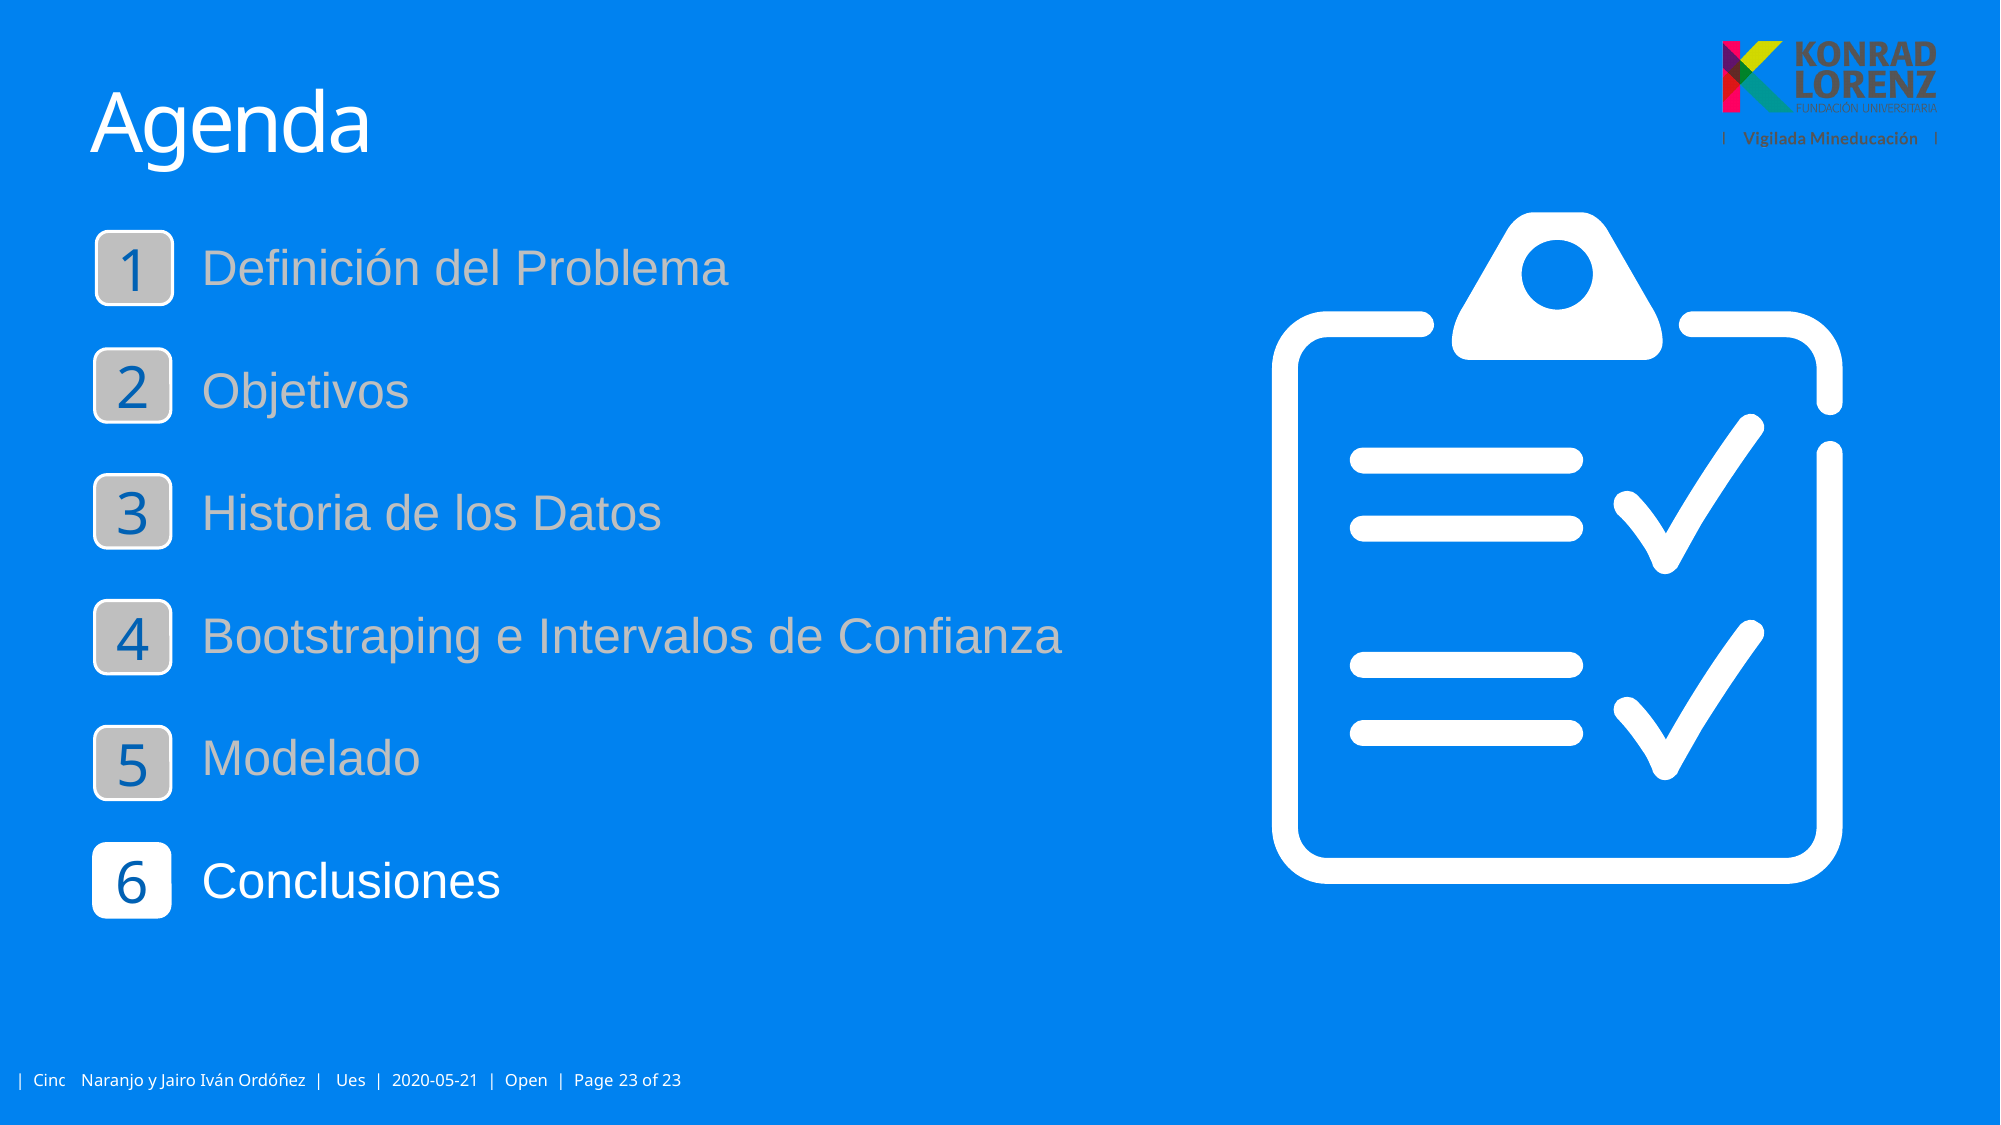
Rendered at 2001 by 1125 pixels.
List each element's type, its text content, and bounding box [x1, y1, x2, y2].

text_box Definición del Problema Objetivos Historia de los Datos Bootstraping e Intervalos de Confianza Modelado Conclusiones [186, 228, 1361, 916]
text_box 1 [96, 231, 173, 305]
text_box [1361, 441, 1843, 884]
title Agenda [78, 77, 1450, 256]
text_box [1451, 212, 1663, 360]
text_box 2 [94, 348, 171, 423]
text_box [1613, 413, 1765, 575]
text_box 6 [93, 843, 170, 918]
picture [1702, 18, 1961, 154]
text_box 3 [94, 474, 171, 549]
text_box [1361, 311, 1435, 338]
text_box 5 [94, 726, 171, 800]
text_box [1678, 311, 1843, 416]
text_box 4 [94, 600, 171, 674]
